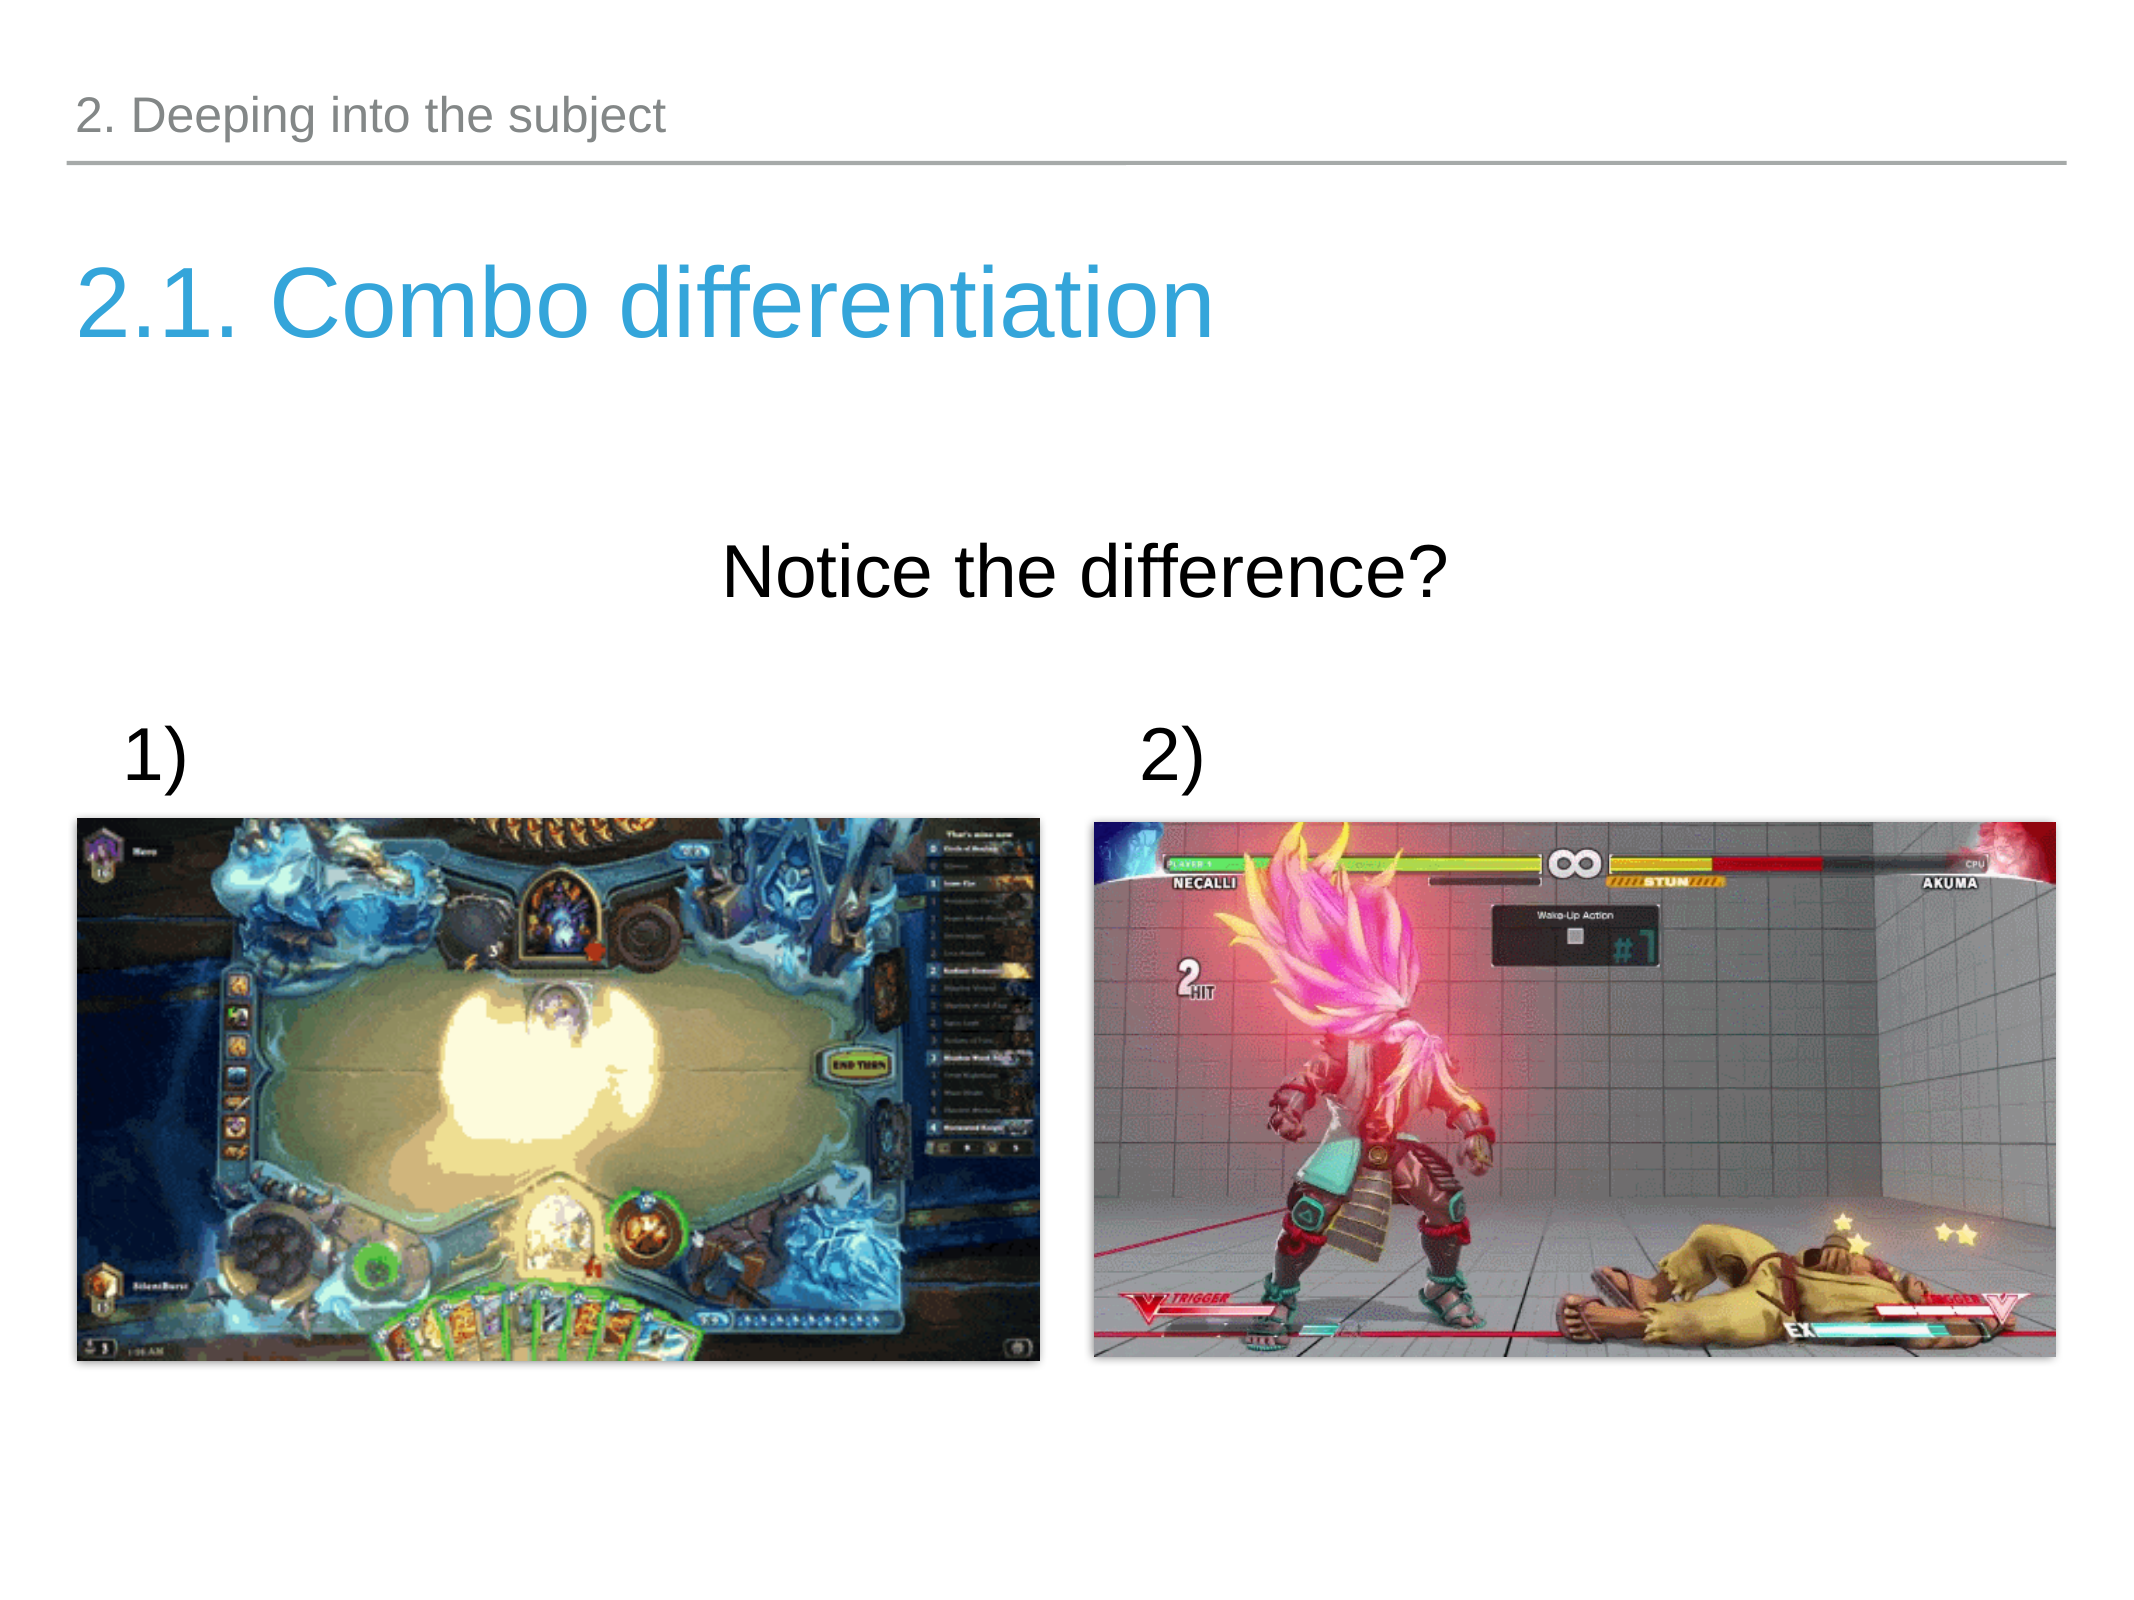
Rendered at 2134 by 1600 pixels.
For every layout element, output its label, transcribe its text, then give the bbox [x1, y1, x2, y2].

list 1) [77, 696, 217, 818]
list 2. Deeping into the subject [66, 75, 1900, 150]
list 2) [1094, 696, 1234, 819]
title 2.1. Combo differentiation [66, 252, 2067, 450]
list Notice the difference? [509, 514, 1624, 637]
picture [1093, 821, 2057, 1358]
list [66, 450, 2067, 1452]
picture [77, 818, 1040, 1361]
